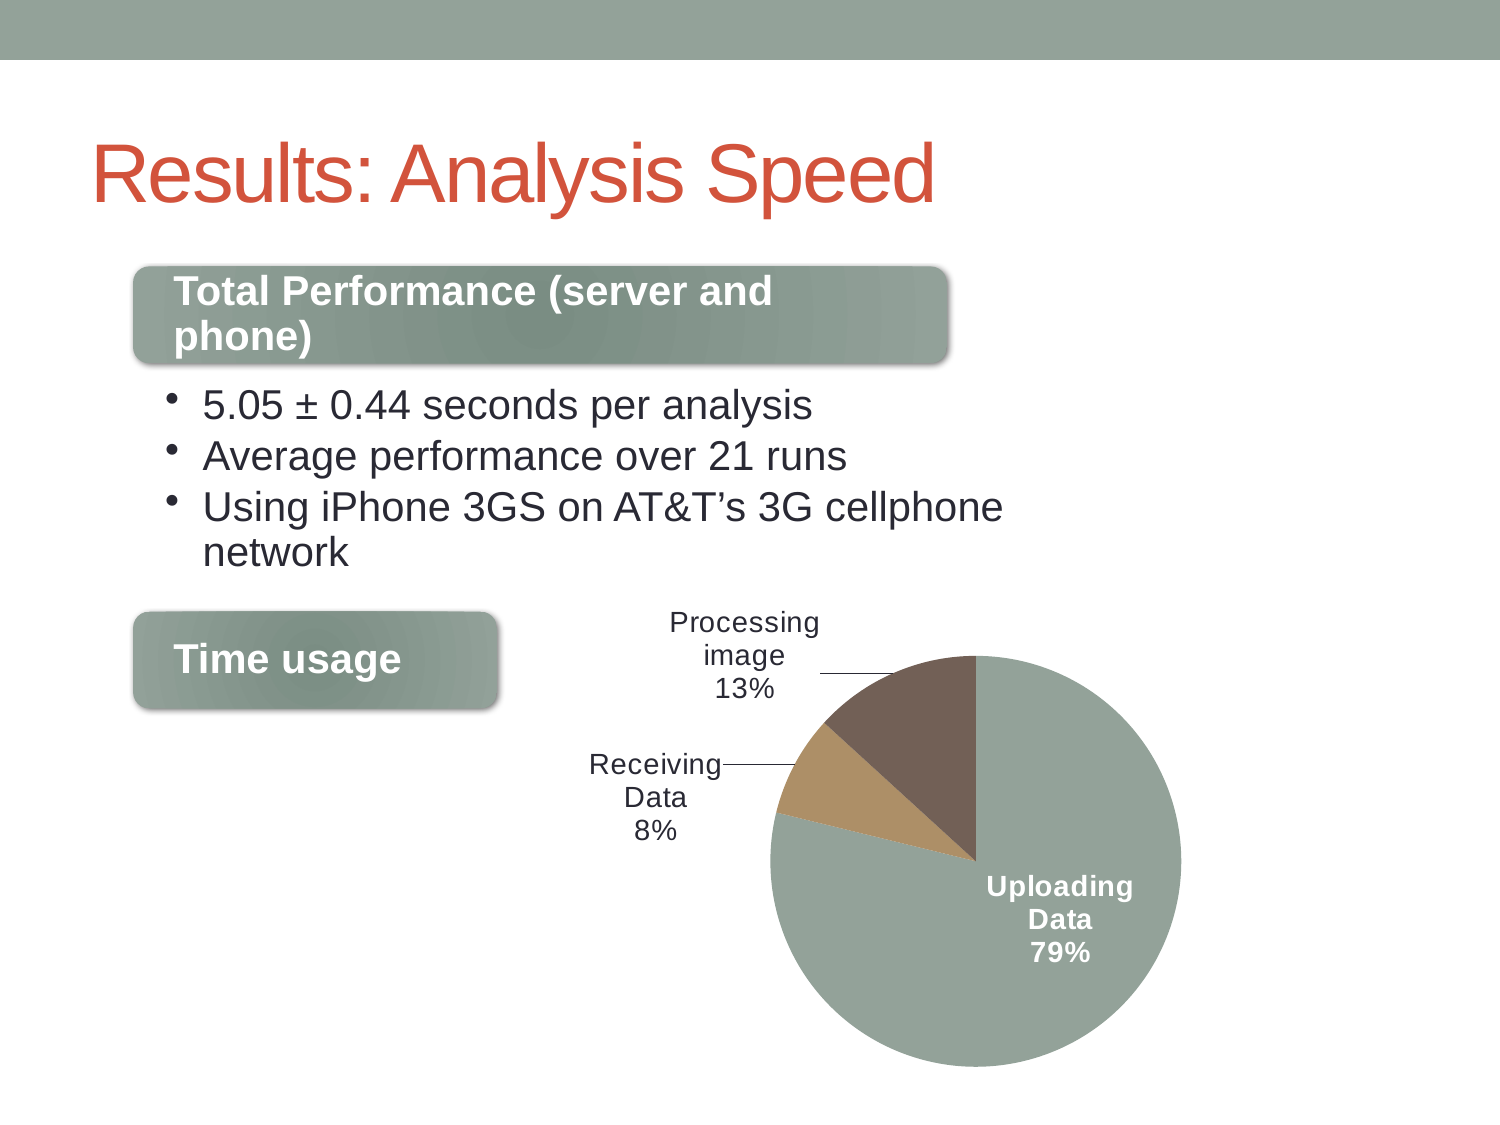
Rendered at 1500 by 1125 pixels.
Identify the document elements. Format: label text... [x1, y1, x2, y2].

title Results: Analysis Speed [75, 87, 1425, 250]
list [74, 262, 1238, 851]
chart [512, 580, 1422, 1125]
